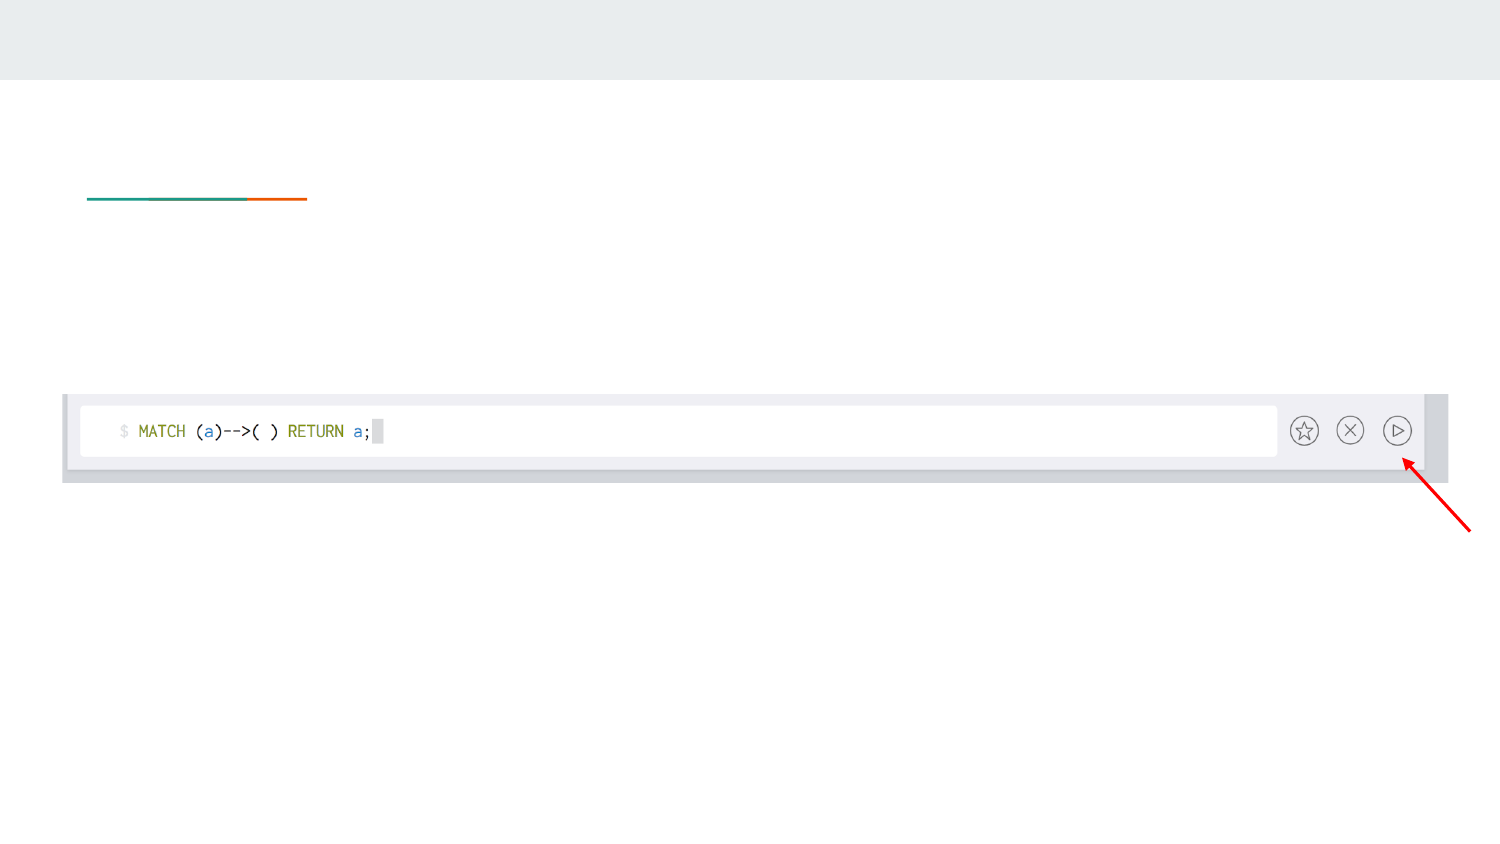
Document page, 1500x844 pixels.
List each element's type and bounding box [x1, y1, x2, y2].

text_box [1401, 457, 1471, 532]
picture [62, 394, 1449, 483]
